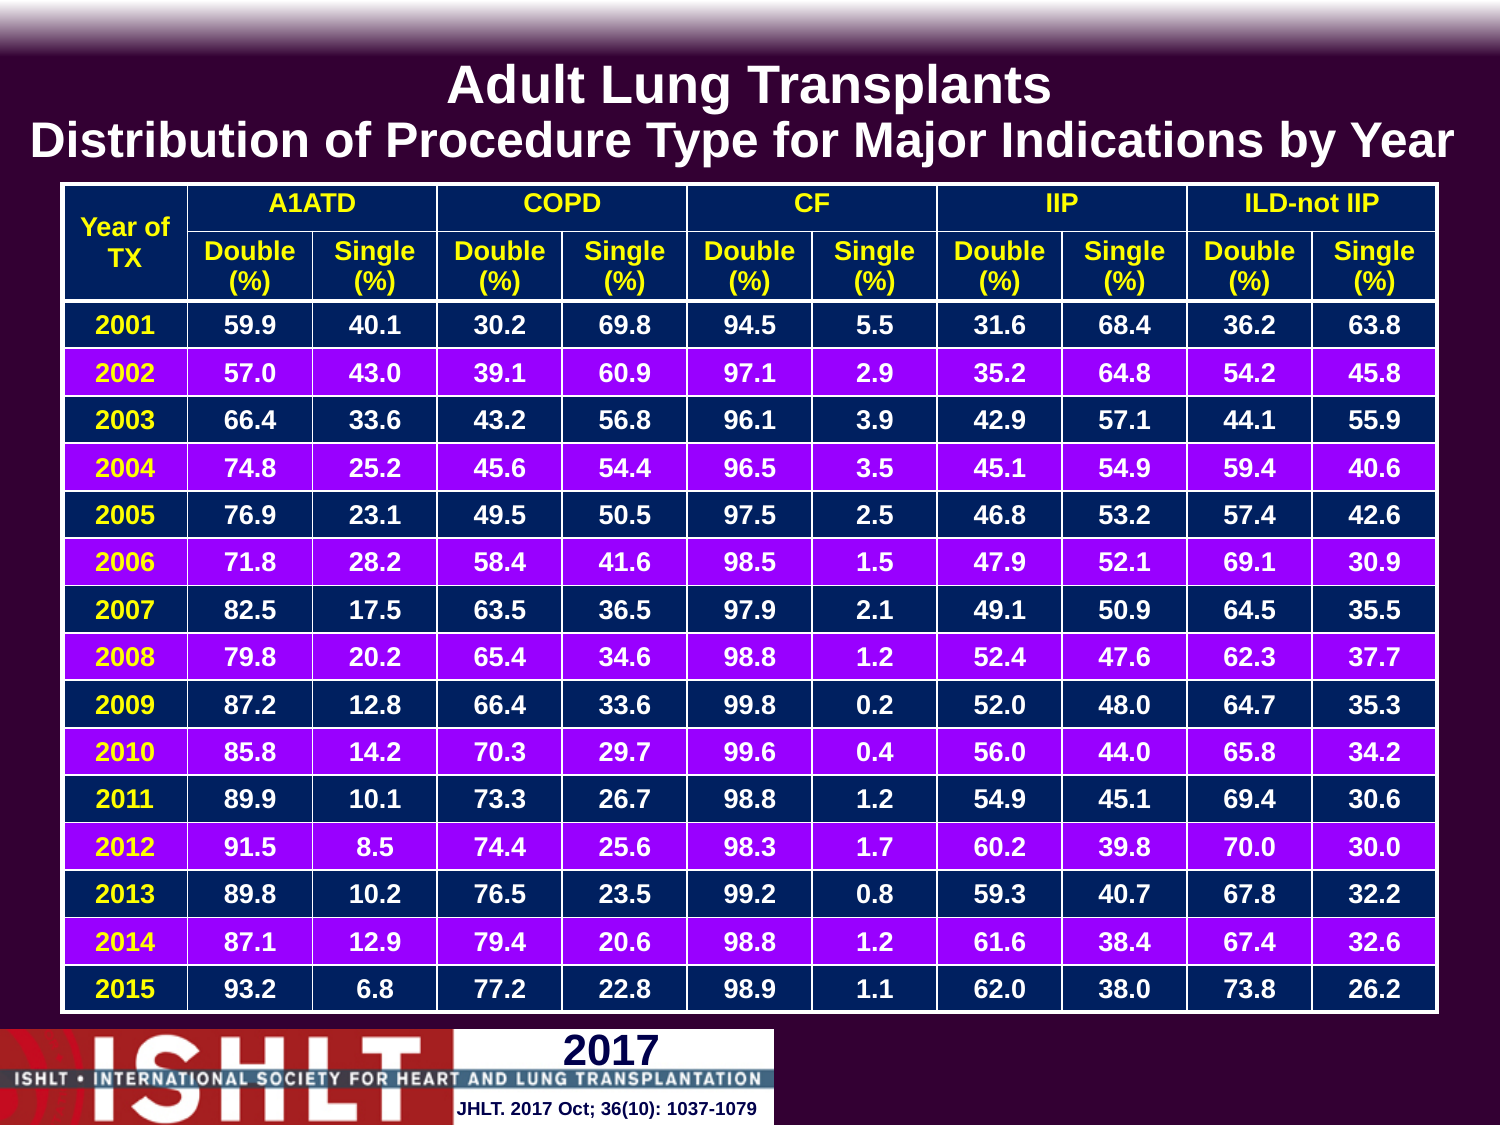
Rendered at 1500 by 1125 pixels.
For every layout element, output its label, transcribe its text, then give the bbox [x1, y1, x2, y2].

table_header Year of TX [65, 186, 187, 299]
table_cell 59.9 [188, 303, 312, 347]
table_cell 79.4 [438, 918, 561, 964]
table_cell 2004 [65, 444, 187, 490]
table_cell 5.5 [813, 303, 936, 347]
table_cell 43.2 [438, 397, 561, 442]
table_cell 23.1 [313, 492, 436, 537]
table_cell 69.1 [1188, 539, 1311, 585]
table_cell 14.2 [313, 729, 436, 774]
table_cell 45.1 [1063, 776, 1186, 822]
table_cell 39.1 [438, 349, 561, 395]
table_cell 29.7 [563, 729, 686, 774]
table_cell 87.1 [188, 918, 312, 964]
table_cell 17.5 [313, 586, 436, 632]
table_cell 89.9 [188, 776, 312, 822]
table_cell 1.5 [813, 539, 936, 585]
table_cell 36.5 [563, 586, 686, 632]
table_cell 98.9 [688, 966, 811, 1010]
table_cell 74.4 [438, 823, 561, 869]
table_cell 63.5 [438, 586, 561, 632]
table_cell 2008 [65, 634, 187, 679]
table_cell Double (%) [688, 232, 811, 299]
table_cell 25.2 [313, 444, 436, 490]
table_cell 85.8 [188, 729, 312, 774]
table_cell 99.2 [688, 871, 811, 917]
table_cell 65.4 [438, 634, 561, 679]
table_cell 57.0 [188, 349, 312, 395]
table_cell 62.0 [938, 966, 1061, 1010]
table_cell 57.4 [1188, 492, 1311, 537]
table_cell 36.2 [1188, 303, 1311, 347]
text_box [0, 1013, 774, 1125]
table_cell 97.1 [688, 349, 811, 395]
table_cell 40.1 [313, 303, 436, 347]
table_cell 89.8 [188, 871, 312, 917]
table_cell 26.7 [563, 776, 686, 822]
table_cell 2013 [65, 871, 187, 917]
table_cell 65.8 [1188, 729, 1311, 774]
table_cell 38.0 [1063, 966, 1186, 1010]
table_cell 52.1 [1063, 539, 1186, 585]
table_cell 57.1 [1063, 397, 1186, 442]
table_cell 58.4 [438, 539, 561, 585]
table_cell 2005 [65, 492, 187, 537]
table_cell 52.4 [938, 634, 1061, 679]
table_cell 44.1 [1188, 397, 1311, 442]
table_cell 3.9 [813, 397, 936, 442]
table_header ILD-not IIP [1188, 186, 1435, 231]
table_cell 79.8 [188, 634, 312, 679]
table_cell 66.4 [438, 681, 561, 727]
table_cell 93.2 [188, 966, 312, 1010]
table_cell 1.2 [813, 776, 936, 822]
table_cell 69.8 [563, 303, 686, 347]
table_cell 60.9 [563, 349, 686, 395]
table_cell 98.8 [688, 918, 811, 964]
table_cell 2.9 [813, 349, 936, 395]
table_cell 32.2 [1313, 871, 1435, 917]
table_cell 54.9 [1063, 444, 1186, 490]
table_cell 64.7 [1188, 681, 1311, 727]
table_header A1ATD [188, 186, 436, 231]
table_cell 98.5 [688, 539, 811, 585]
table_cell Double (%) [438, 232, 561, 299]
table_cell 2001 [65, 303, 187, 347]
table_cell 49.5 [438, 492, 561, 537]
table_cell Single (%) [813, 232, 936, 299]
table_cell 64.5 [1188, 586, 1311, 632]
table_cell 34.2 [1313, 729, 1435, 774]
table_cell 43.0 [313, 349, 436, 395]
table_cell 35.2 [938, 349, 1061, 395]
table_cell 96.1 [688, 397, 811, 442]
table_cell 94.5 [688, 303, 811, 347]
table_cell 34.6 [563, 634, 686, 679]
table_cell 30.9 [1313, 539, 1435, 585]
table_cell 2012 [65, 823, 187, 869]
table_cell 0.8 [813, 871, 936, 917]
table_cell Single (%) [1313, 232, 1435, 299]
table_cell 35.5 [1313, 586, 1435, 632]
table_cell 23.5 [563, 871, 686, 917]
table_cell 2006 [65, 539, 187, 585]
table_cell 45.1 [938, 444, 1061, 490]
table_cell 99.6 [688, 729, 811, 774]
table_cell 69.4 [1188, 776, 1311, 822]
table_cell 20.2 [313, 634, 436, 679]
table_cell 2014 [65, 918, 187, 964]
table_cell 2007 [65, 586, 187, 632]
table_cell 30.0 [1313, 823, 1435, 869]
table_cell 2010 [65, 729, 187, 774]
table_cell 2009 [65, 681, 187, 727]
table_cell 40.7 [1063, 871, 1186, 917]
table_cell 70.3 [438, 729, 561, 774]
table_cell Double (%) [1188, 232, 1311, 299]
table_cell 33.6 [313, 397, 436, 442]
table_cell 22.8 [563, 966, 686, 1010]
table_cell 74.8 [188, 444, 312, 490]
table_cell 98.8 [688, 776, 811, 822]
table_cell 2015 [65, 966, 187, 1010]
table_cell 97.5 [688, 492, 811, 537]
table_cell 91.5 [188, 823, 312, 869]
table_cell 40.6 [1313, 444, 1435, 490]
table_cell 46.8 [938, 492, 1061, 537]
table_cell 61.6 [938, 918, 1061, 964]
table_cell 87.2 [188, 681, 312, 727]
table_cell 64.8 [1063, 349, 1186, 395]
table_cell 82.5 [188, 586, 312, 632]
table_cell 55.9 [1313, 397, 1435, 442]
table_cell 62.3 [1188, 634, 1311, 679]
table_cell 2.1 [813, 586, 936, 632]
table_cell 73.3 [438, 776, 561, 822]
table_cell 96.5 [688, 444, 811, 490]
table_cell 56.0 [938, 729, 1061, 774]
table_cell 30.2 [438, 303, 561, 347]
table_cell Double (%) [938, 232, 1061, 299]
table_cell 47.9 [938, 539, 1061, 585]
table_cell 68.4 [1063, 303, 1186, 347]
table_cell 98.8 [688, 634, 811, 679]
table_cell 0.2 [813, 681, 936, 727]
table_cell 26.2 [1313, 966, 1435, 1010]
table_cell Single (%) [1063, 232, 1186, 299]
table_cell 76.9 [188, 492, 312, 537]
table_header IIP [938, 186, 1186, 231]
table_cell 8.5 [313, 823, 436, 869]
table_cell 48.0 [1063, 681, 1186, 727]
table_cell 38.4 [1063, 918, 1186, 964]
table_cell 30.6 [1313, 776, 1435, 822]
table_cell 42.6 [1313, 492, 1435, 537]
table_cell 0.4 [813, 729, 936, 774]
table_cell 44.0 [1063, 729, 1186, 774]
table_cell 49.1 [938, 586, 1061, 632]
table_cell 6.8 [313, 966, 436, 1010]
table_cell 35.3 [1313, 681, 1435, 727]
table_cell 2002 [65, 349, 187, 395]
table_cell 20.6 [563, 918, 686, 964]
table_cell 71.8 [188, 539, 312, 585]
table_cell 56.8 [563, 397, 686, 442]
table_cell 10.2 [313, 871, 436, 917]
table_cell 53.2 [1063, 492, 1186, 537]
table_cell 28.2 [313, 539, 436, 585]
table_cell 31.6 [938, 303, 1061, 347]
table_cell 1.7 [813, 823, 936, 869]
table_cell 39.8 [1063, 823, 1186, 869]
table_cell 67.8 [1188, 871, 1311, 917]
table_cell Single (%) [563, 232, 686, 299]
table_cell 33.6 [563, 681, 686, 727]
table_cell 66.4 [188, 397, 312, 442]
table_cell 3.5 [813, 444, 936, 490]
table_cell 60.2 [938, 823, 1061, 869]
table_cell 45.6 [438, 444, 561, 490]
table_cell 59.3 [938, 871, 1061, 917]
table_cell 25.6 [563, 823, 686, 869]
table_cell 97.9 [688, 586, 811, 632]
table_cell 50.9 [1063, 586, 1186, 632]
table_cell 10.1 [313, 776, 436, 822]
table_cell 1.2 [813, 634, 936, 679]
table_cell 67.4 [1188, 918, 1311, 964]
table_cell 1.2 [813, 918, 936, 964]
table_header COPD [438, 186, 686, 231]
table_cell 59.4 [1188, 444, 1311, 490]
table_cell 70.0 [1188, 823, 1311, 869]
table_cell 99.8 [688, 681, 811, 727]
table_cell 12.8 [313, 681, 436, 727]
table_header CF [688, 186, 936, 231]
table_cell Single (%) [313, 232, 436, 299]
table_cell 73.8 [1188, 966, 1311, 1010]
table_cell 45.8 [1313, 349, 1435, 395]
table_cell Double (%) [188, 232, 312, 299]
table_cell 54.4 [563, 444, 686, 490]
table_cell 41.6 [563, 539, 686, 585]
table_cell 54.9 [938, 776, 1061, 822]
title Adult Lung Transplants Distribution of Procedure Type for Major Indications by Year [0, 37, 1500, 188]
table_cell 1.1 [813, 966, 936, 1010]
table_cell 42.9 [938, 397, 1061, 442]
table_cell 76.5 [438, 871, 561, 917]
table_cell 32.6 [1313, 918, 1435, 964]
table_cell 12.9 [313, 918, 436, 964]
table_cell 63.8 [1313, 303, 1435, 347]
table_cell 37.7 [1313, 634, 1435, 679]
table_cell 77.2 [438, 966, 561, 1010]
table_cell 2011 [65, 776, 187, 822]
table_cell 2.5 [813, 492, 936, 537]
table_cell 47.6 [1063, 634, 1186, 679]
table_cell 2003 [65, 397, 187, 442]
table_cell 50.5 [563, 492, 686, 537]
table_cell 98.3 [688, 823, 811, 869]
table_cell 52.0 [938, 681, 1061, 727]
table_cell 54.2 [1188, 349, 1311, 395]
